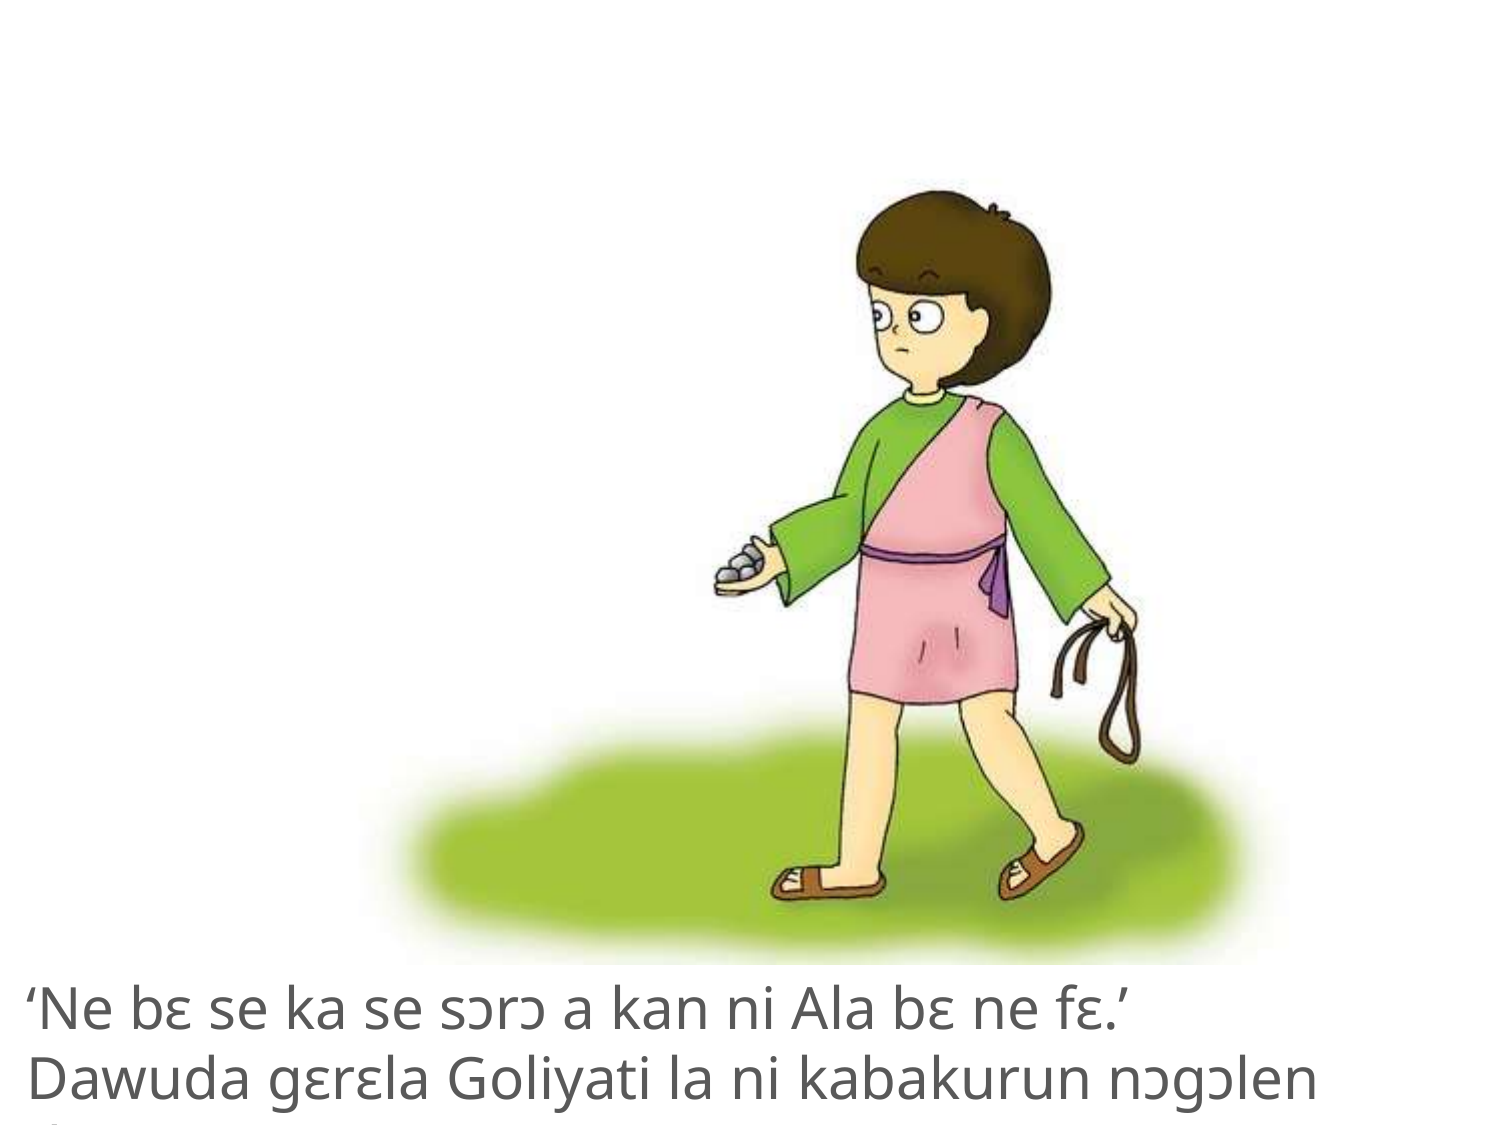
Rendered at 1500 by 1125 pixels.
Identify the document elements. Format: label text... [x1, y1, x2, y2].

picture [103, 18, 1407, 965]
text_box ‘Ne bɛ se ka se sɔrɔ a kan ni Ala bɛ ne fɛ.’ Dawuda gɛrɛla Goliyati la ni kabakurun nɔgɔlen duuru ye. [11, 964, 1498, 1125]
